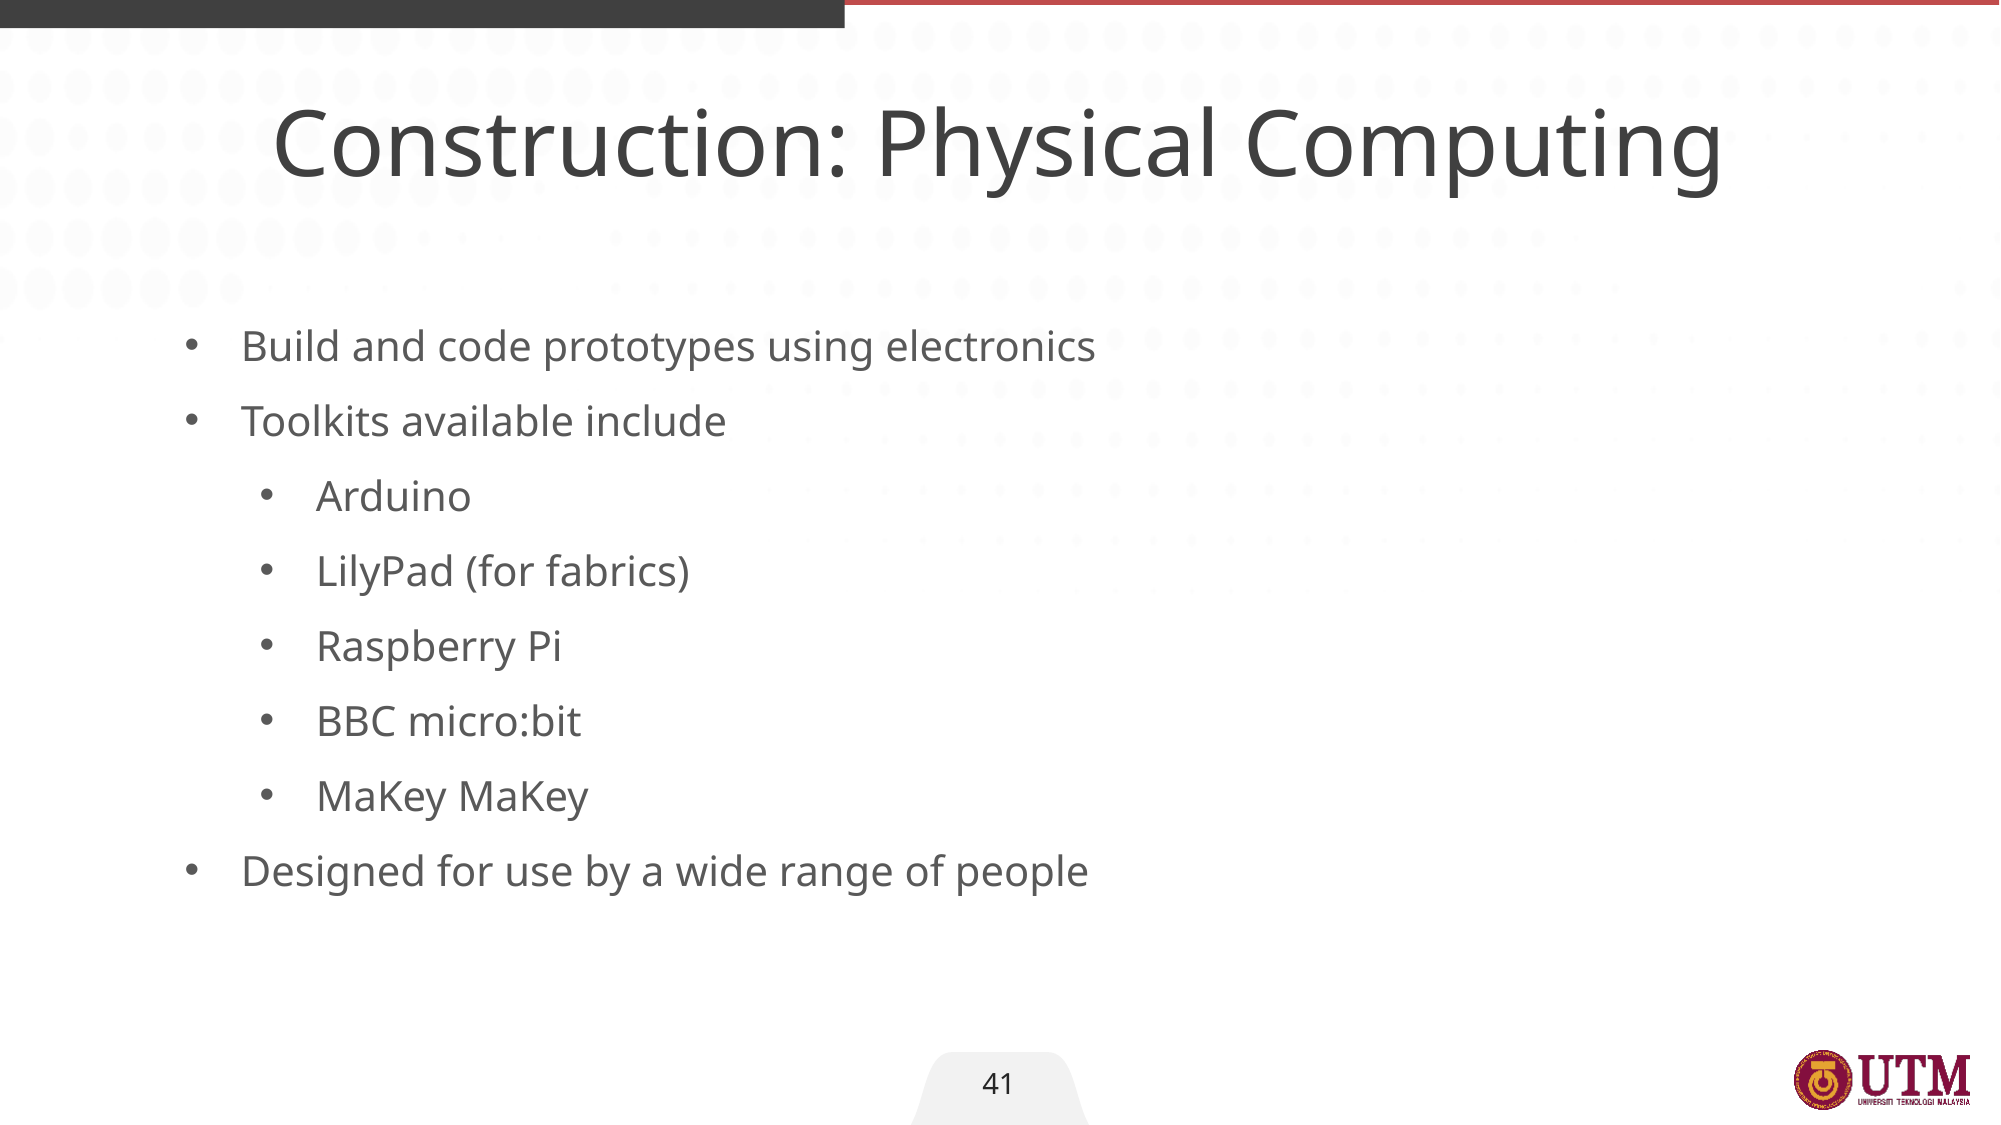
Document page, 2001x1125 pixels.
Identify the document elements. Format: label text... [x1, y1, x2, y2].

text_box Build and code prototypes using electronics Toolkits available include Arduino LilyPad (for fabrics) Raspberry Pi BBC micro:bit MaKey MaKey Designed for use by a wide range of people [169, 287, 1829, 902]
picture [0, 0, 2001, 645]
slide_number 41 [774, 1055, 1225, 1116]
text_box Construction: Physical Computing [187, 77, 1811, 203]
picture [1794, 1050, 1970, 1110]
